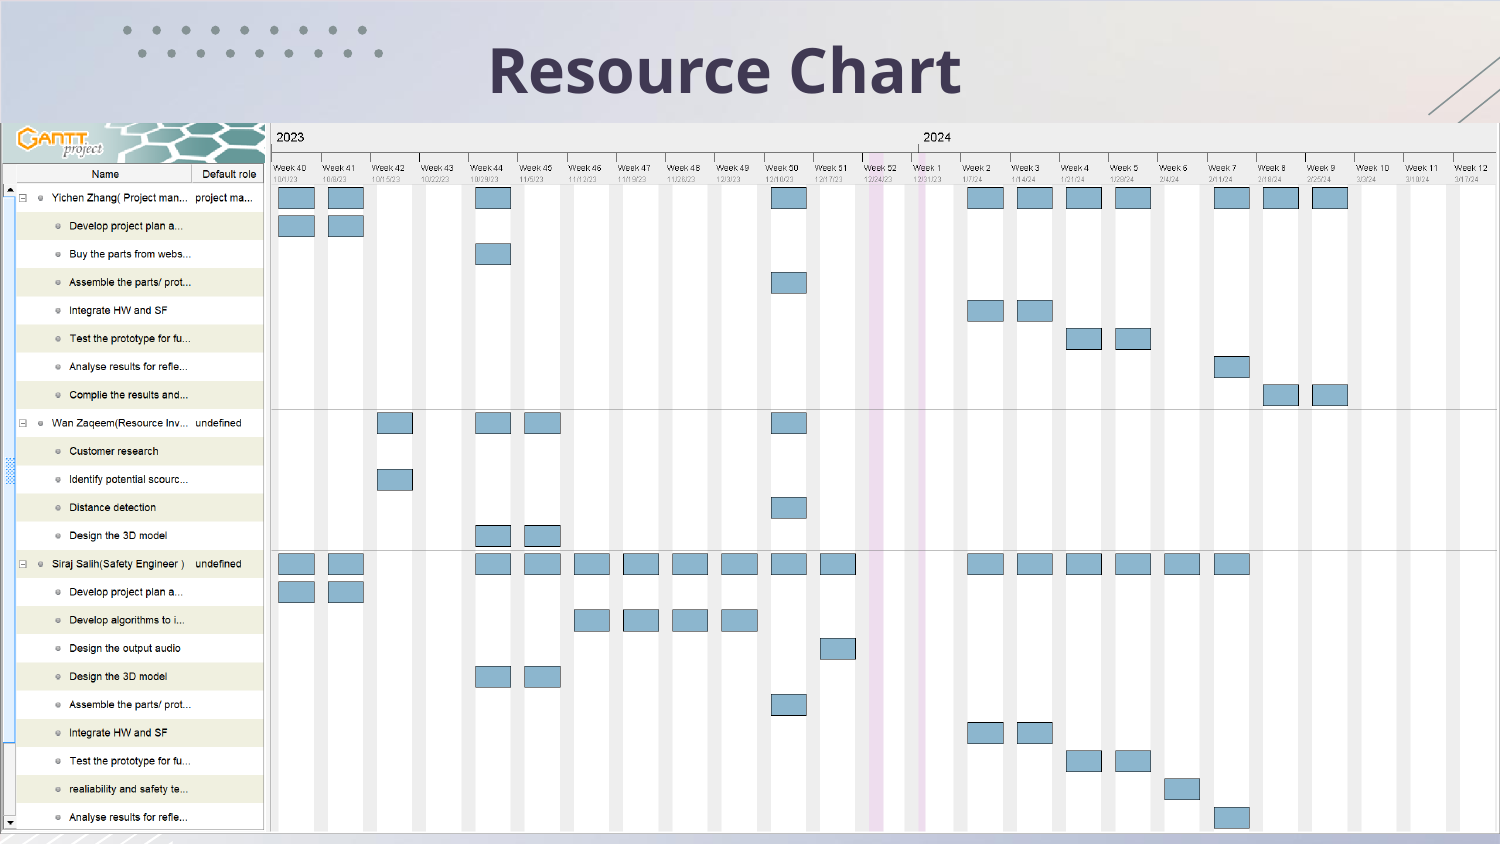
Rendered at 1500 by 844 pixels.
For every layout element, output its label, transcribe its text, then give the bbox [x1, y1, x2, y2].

picture [0, 2, 1500, 844]
title Resource Chart [93, 15, 1358, 95]
